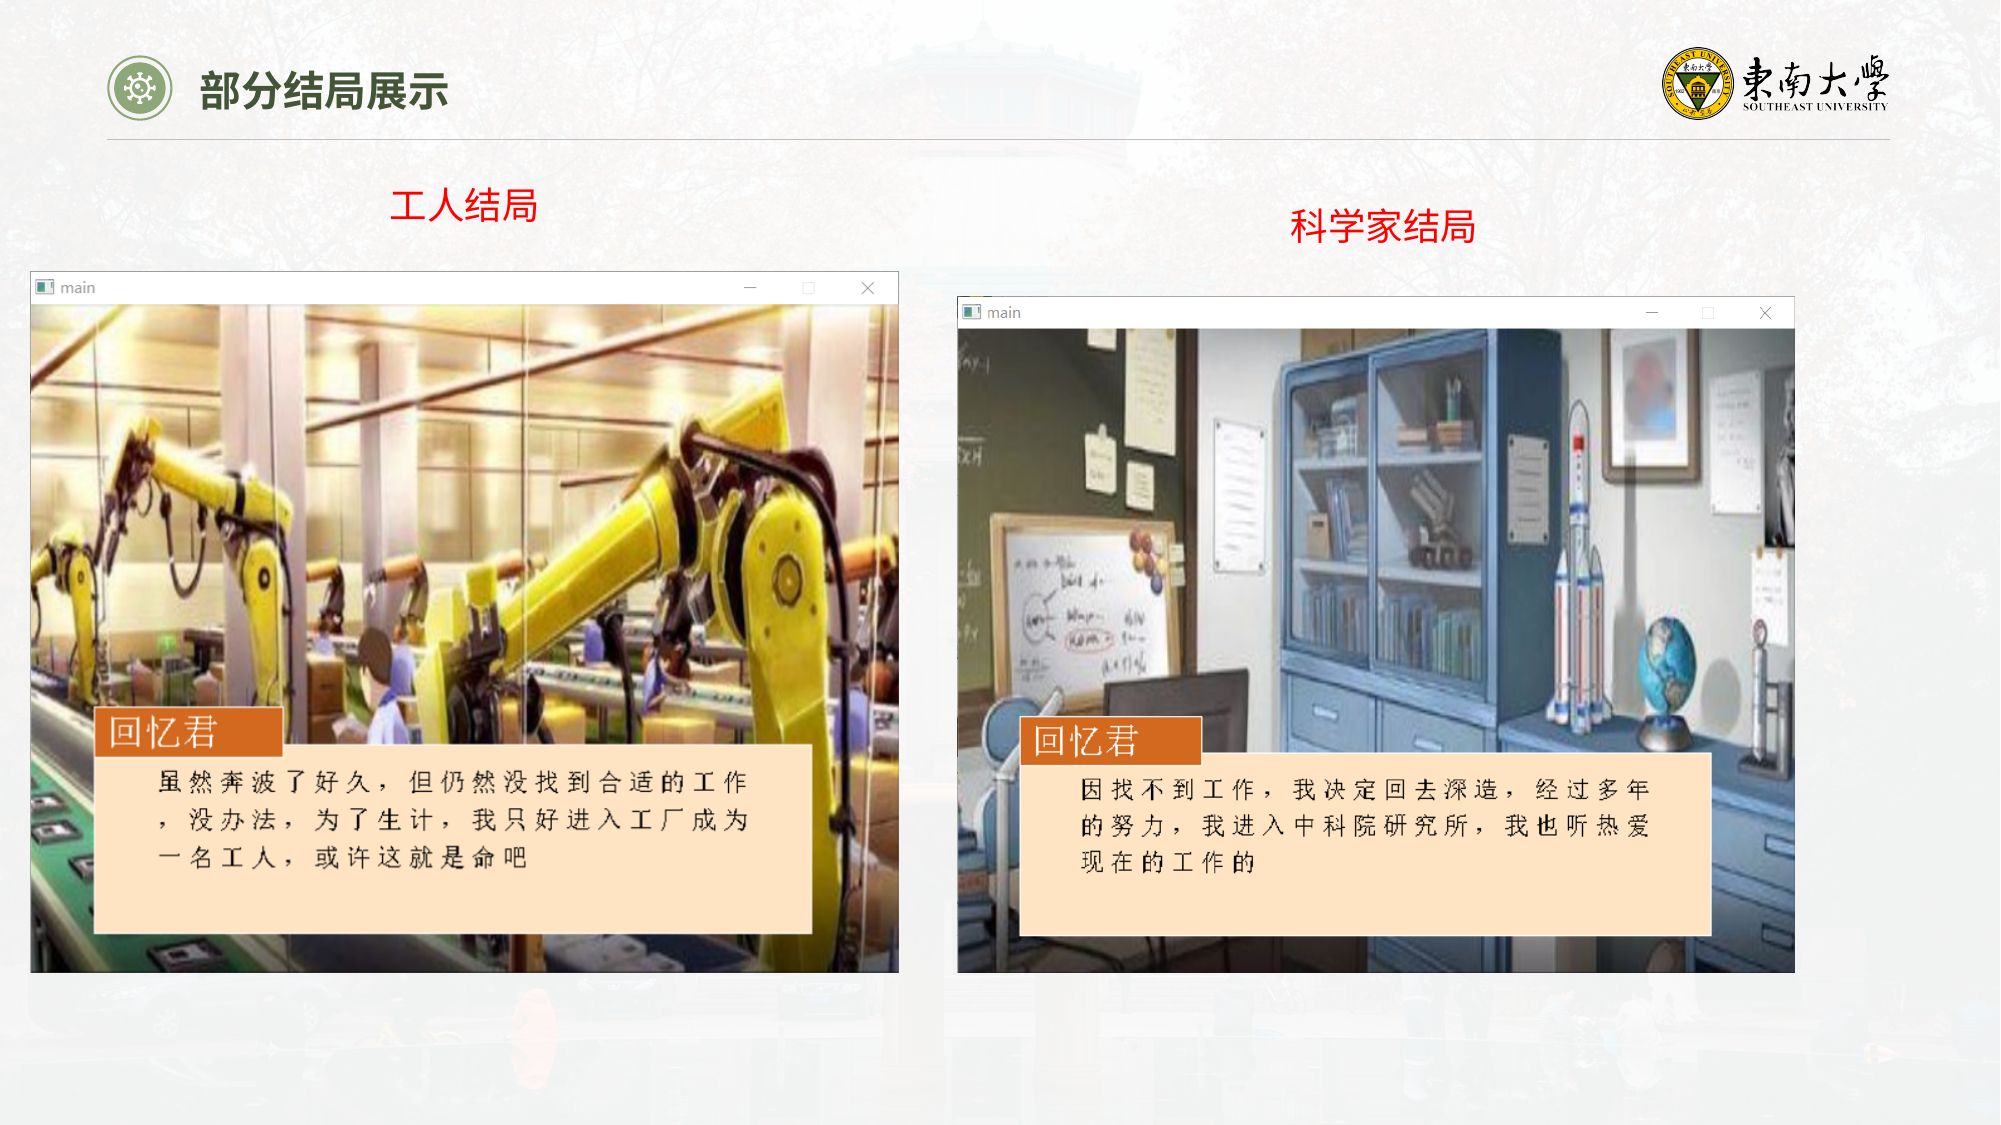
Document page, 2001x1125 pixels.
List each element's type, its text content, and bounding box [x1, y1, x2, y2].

picture [957, 296, 1795, 973]
text_box 科学家结局 [1123, 195, 1646, 255]
picture [30, 270, 900, 973]
picture [1662, 47, 1889, 120]
text_box 工人结局 [53, 175, 877, 235]
list 部分结局展示 [199, 56, 1663, 123]
